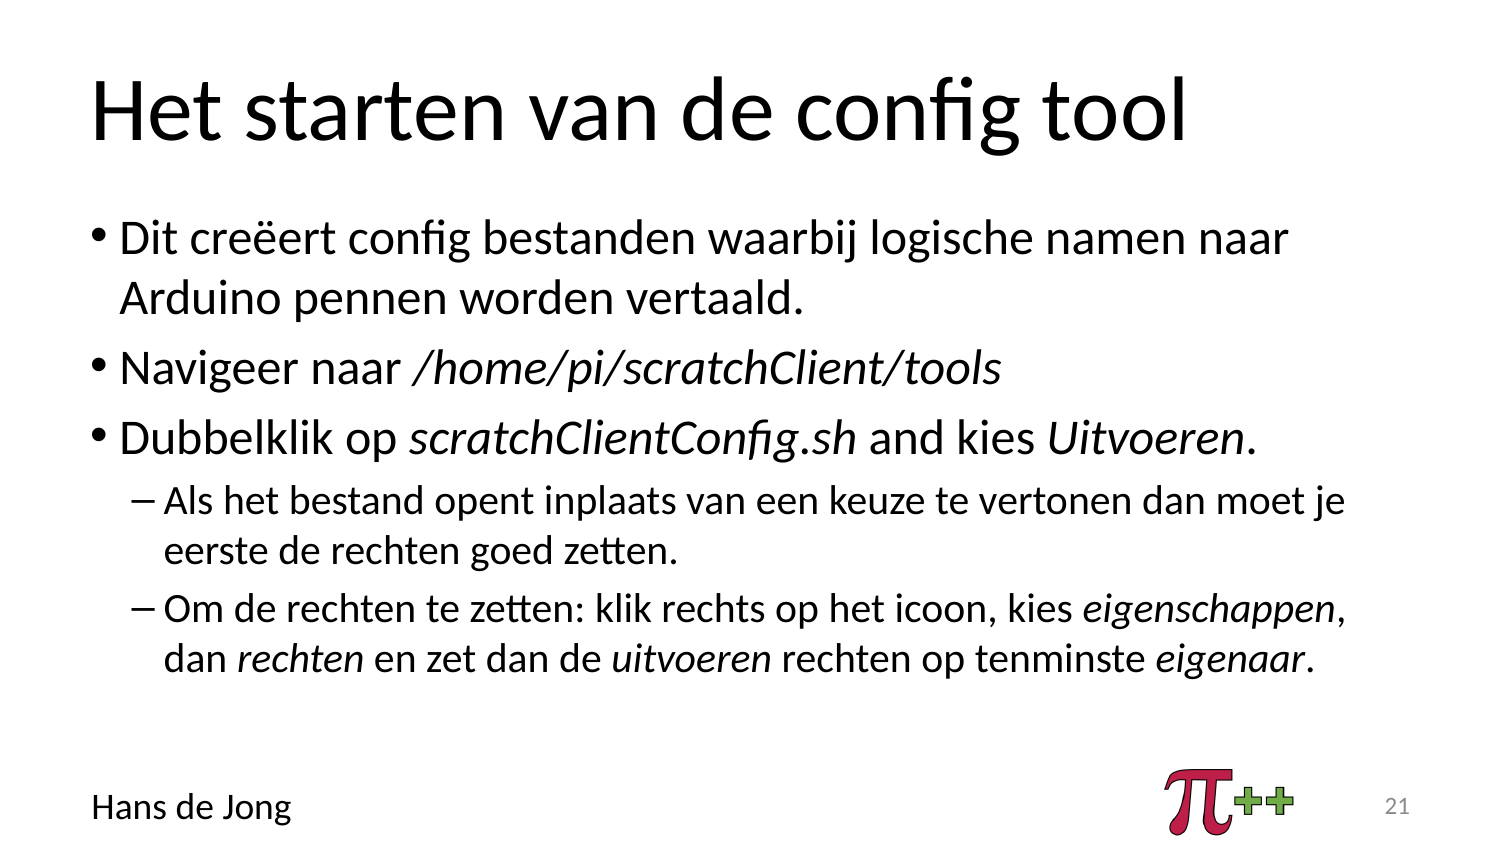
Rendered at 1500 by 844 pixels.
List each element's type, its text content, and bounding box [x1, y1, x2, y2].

title Het starten van de config tool [75, 33, 1425, 175]
slide_number 21 [1340, 782, 1425, 827]
list Dit creëert config bestanden waarbij logische namen naar Arduino pennen worden vertaald. Navigeer naar /home/pi/scratchClient/tools Dubbelklik op scratchClientConfig.sh and kies Uitvoeren. Als het bestand opent inplaats van een keuze te vertonen dan moet je eerste de rechten goed zetten. Om de rechten te zetten: klik rechts op het icoon, kies eigenschappen, dan rechten en zet dan de uitvoeren rechten op tenminste eigenaar. [75, 196, 1425, 754]
picture [1163, 768, 1294, 836]
